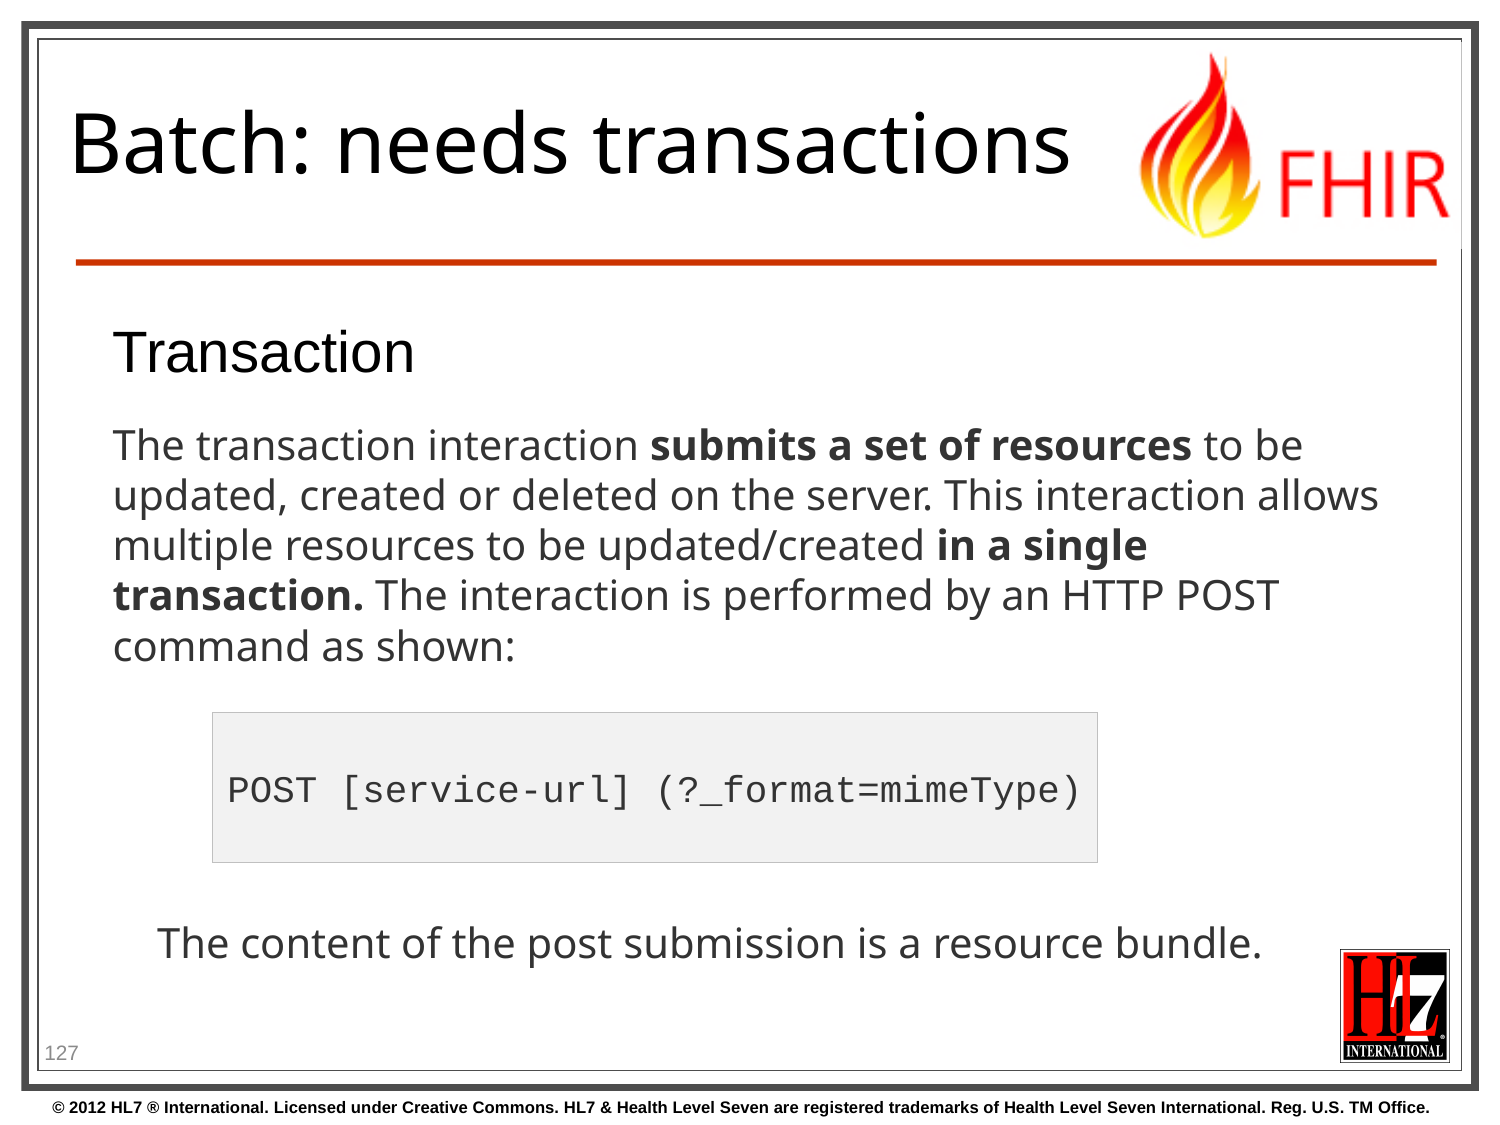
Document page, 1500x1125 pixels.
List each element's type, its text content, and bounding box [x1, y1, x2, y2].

picture [1340, 949, 1450, 1063]
picture [1128, 42, 1462, 249]
text_box Transaction The transaction interaction submits a set of resources to be updated, created or deleted on the server. This interaction allows multiple resources to be updated/created in a single transaction. The interaction is performed by an HTTP POST command as shown: [112, 314, 1388, 680]
slide_number 127 [29, 1034, 148, 1071]
text_box POST [service-url] (?_format=mimeType) [212, 712, 1098, 863]
text_box The content of the post submission is a resource bundle. [142, 909, 1278, 975]
title Batch: needs transactions [53, 54, 1175, 244]
